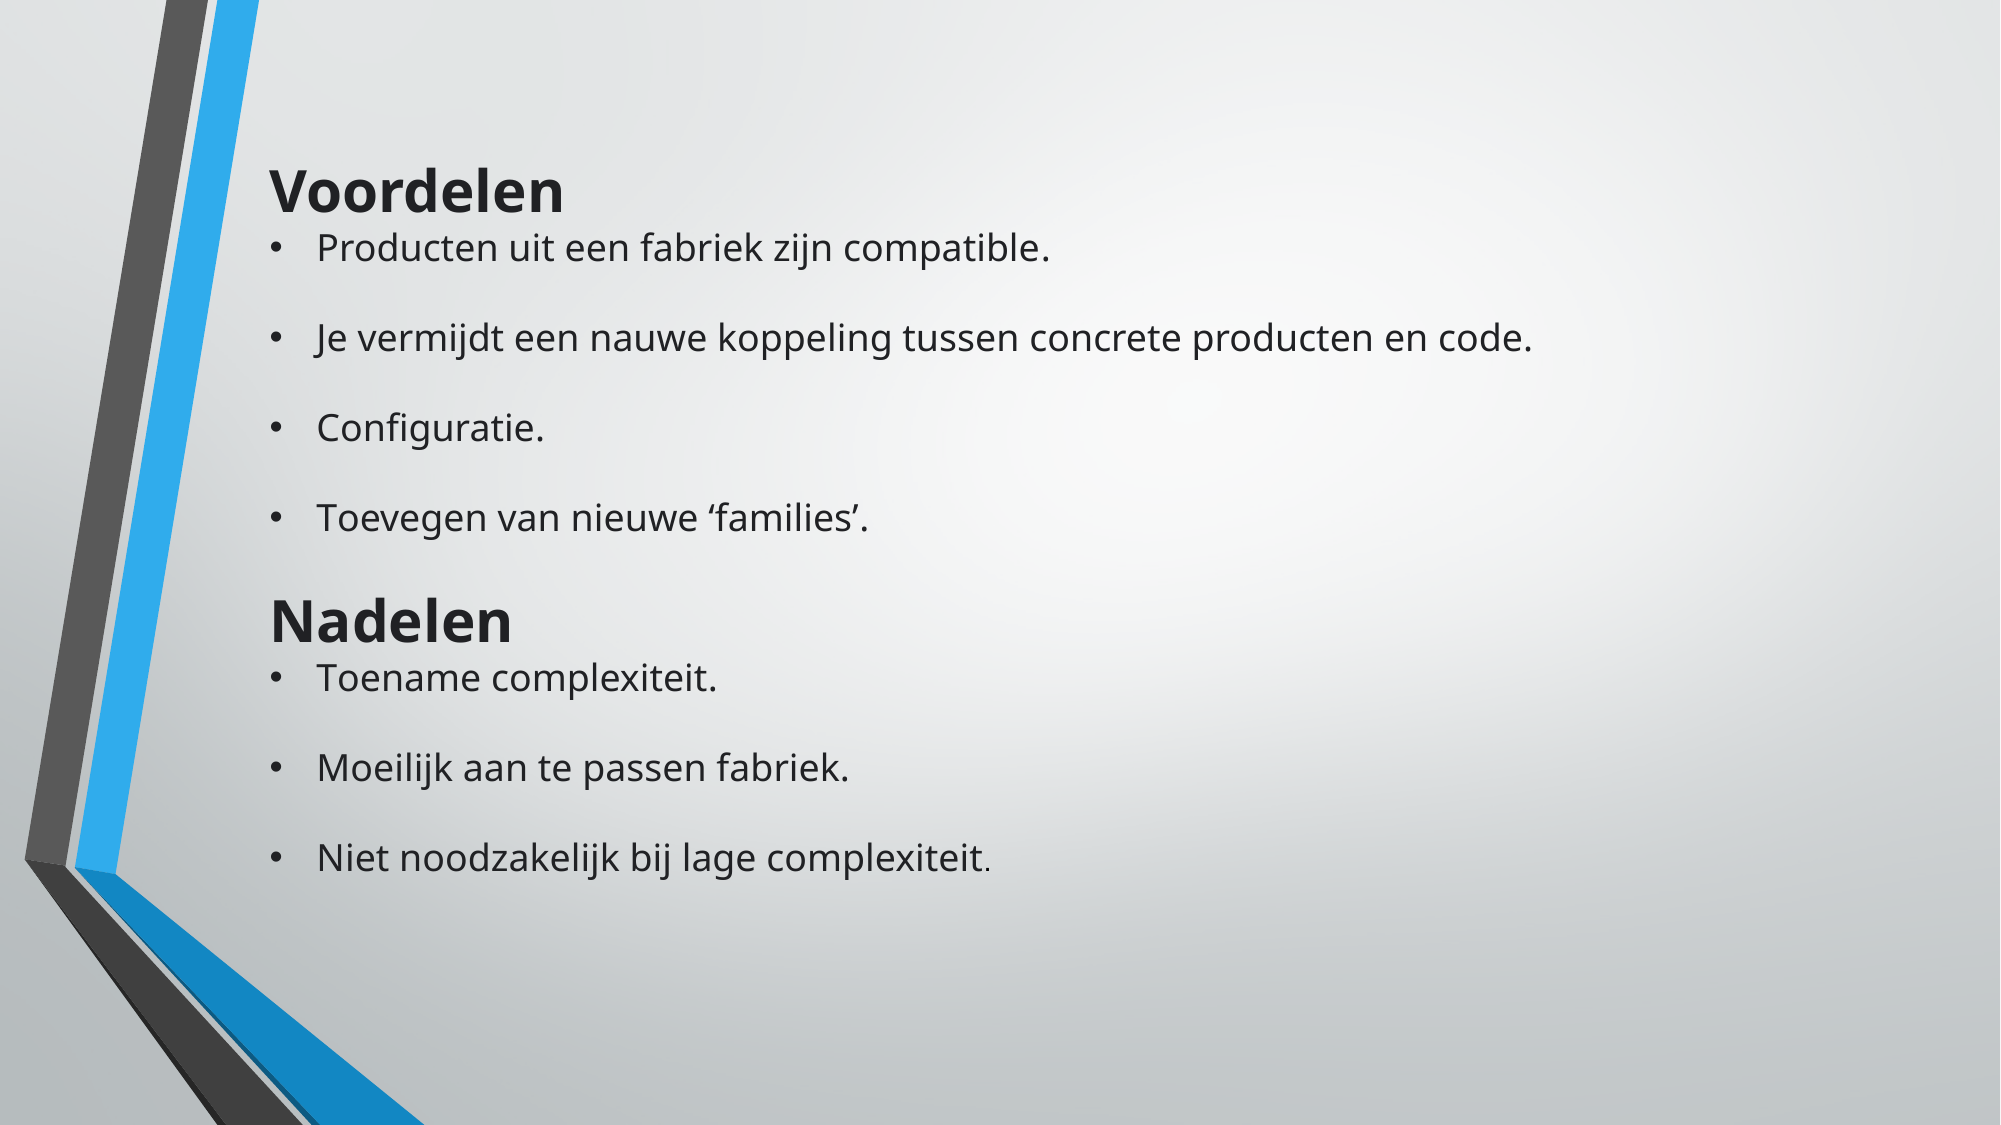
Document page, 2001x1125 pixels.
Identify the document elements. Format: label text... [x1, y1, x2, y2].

text_box Voordelen Producten uit een fabriek zijn compatible. Je vermijdt een nauwe koppeling tussen concrete producten en code. Configuratie. Toevegen van nieuwe ‘families’. Nadelen Toename complexiteit. Moeilijk aan te passen fabriek. Niet noodzakelijk bij lage complexiteit. [254, 146, 1987, 932]
